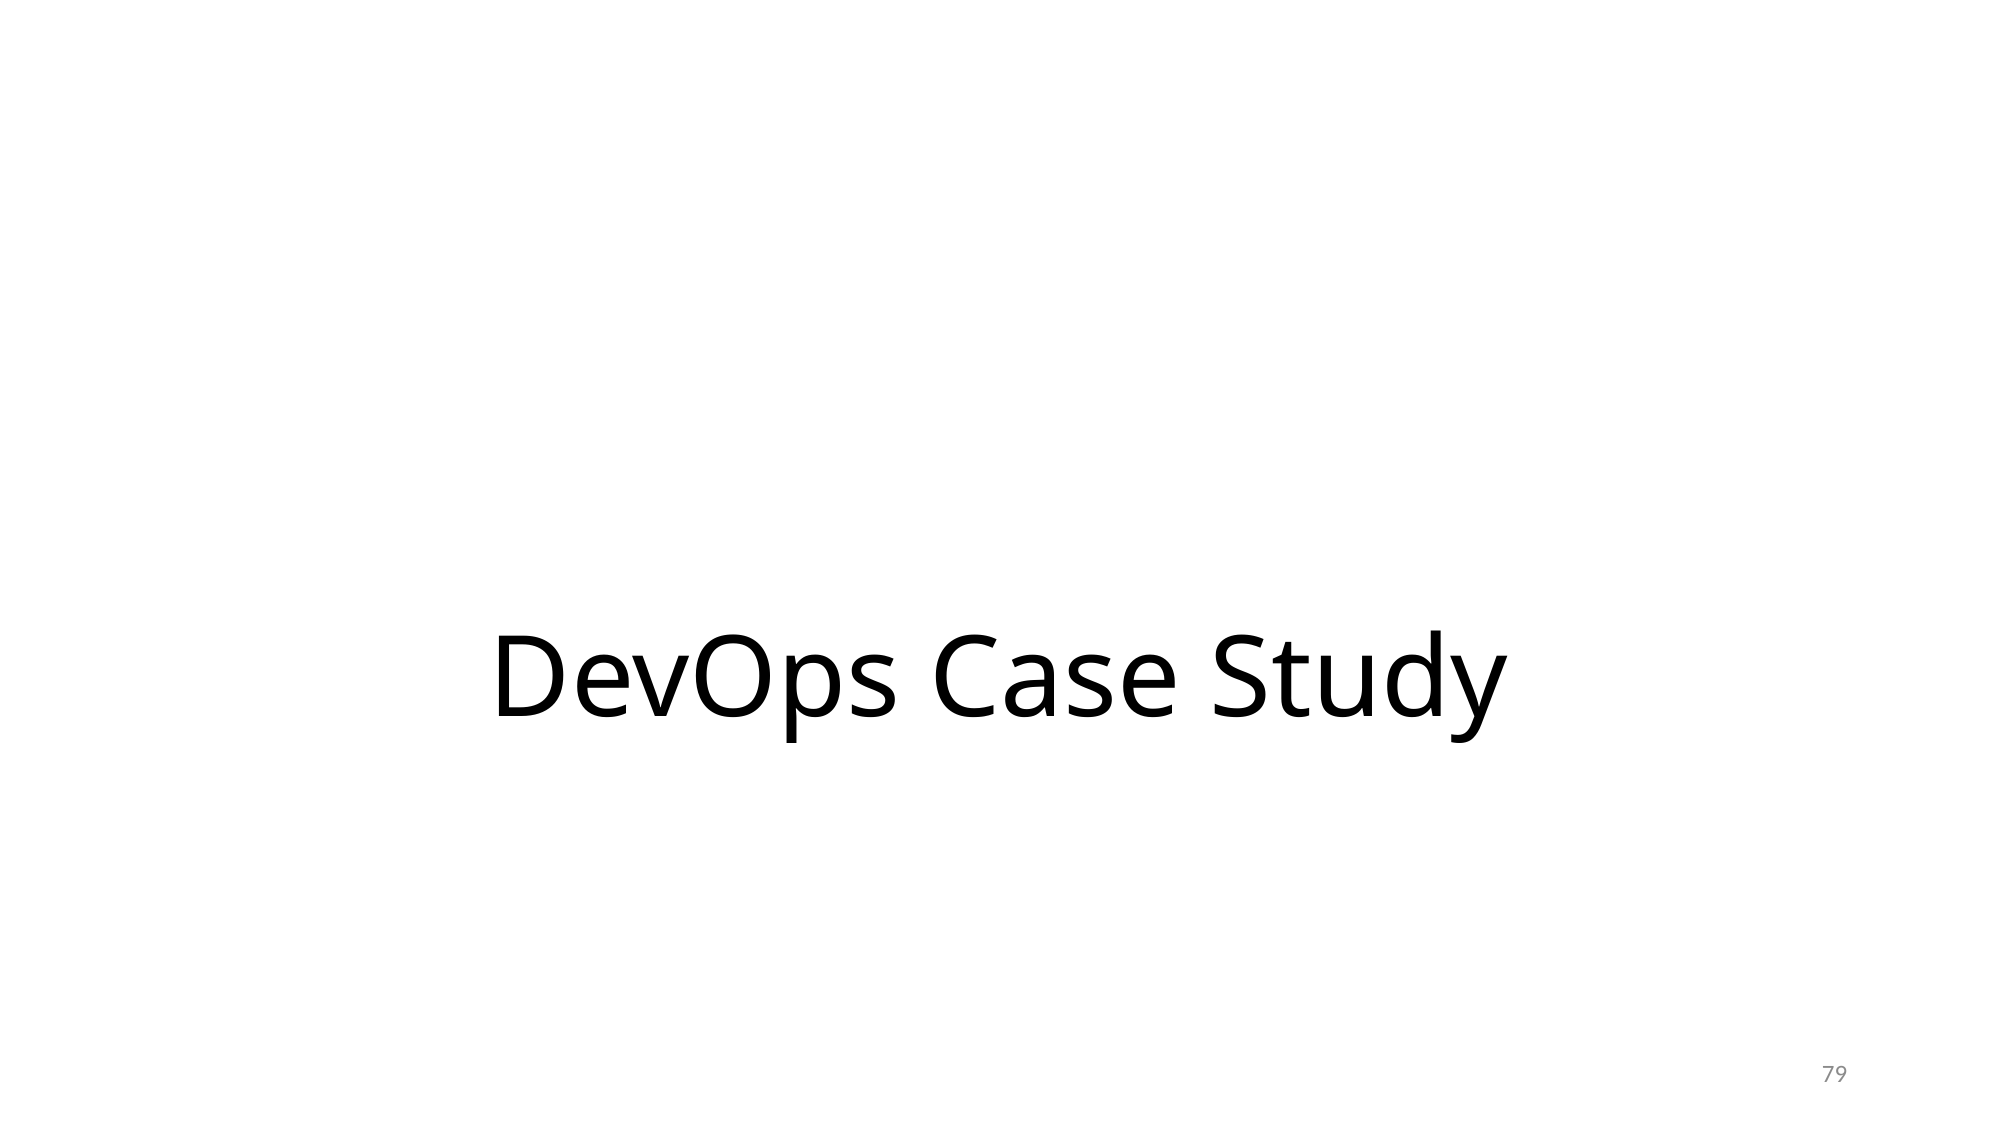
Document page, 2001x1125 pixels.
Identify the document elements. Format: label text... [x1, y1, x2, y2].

title DevOps Case Study [136, 280, 1862, 749]
slide_number 79 [1412, 1042, 1863, 1103]
